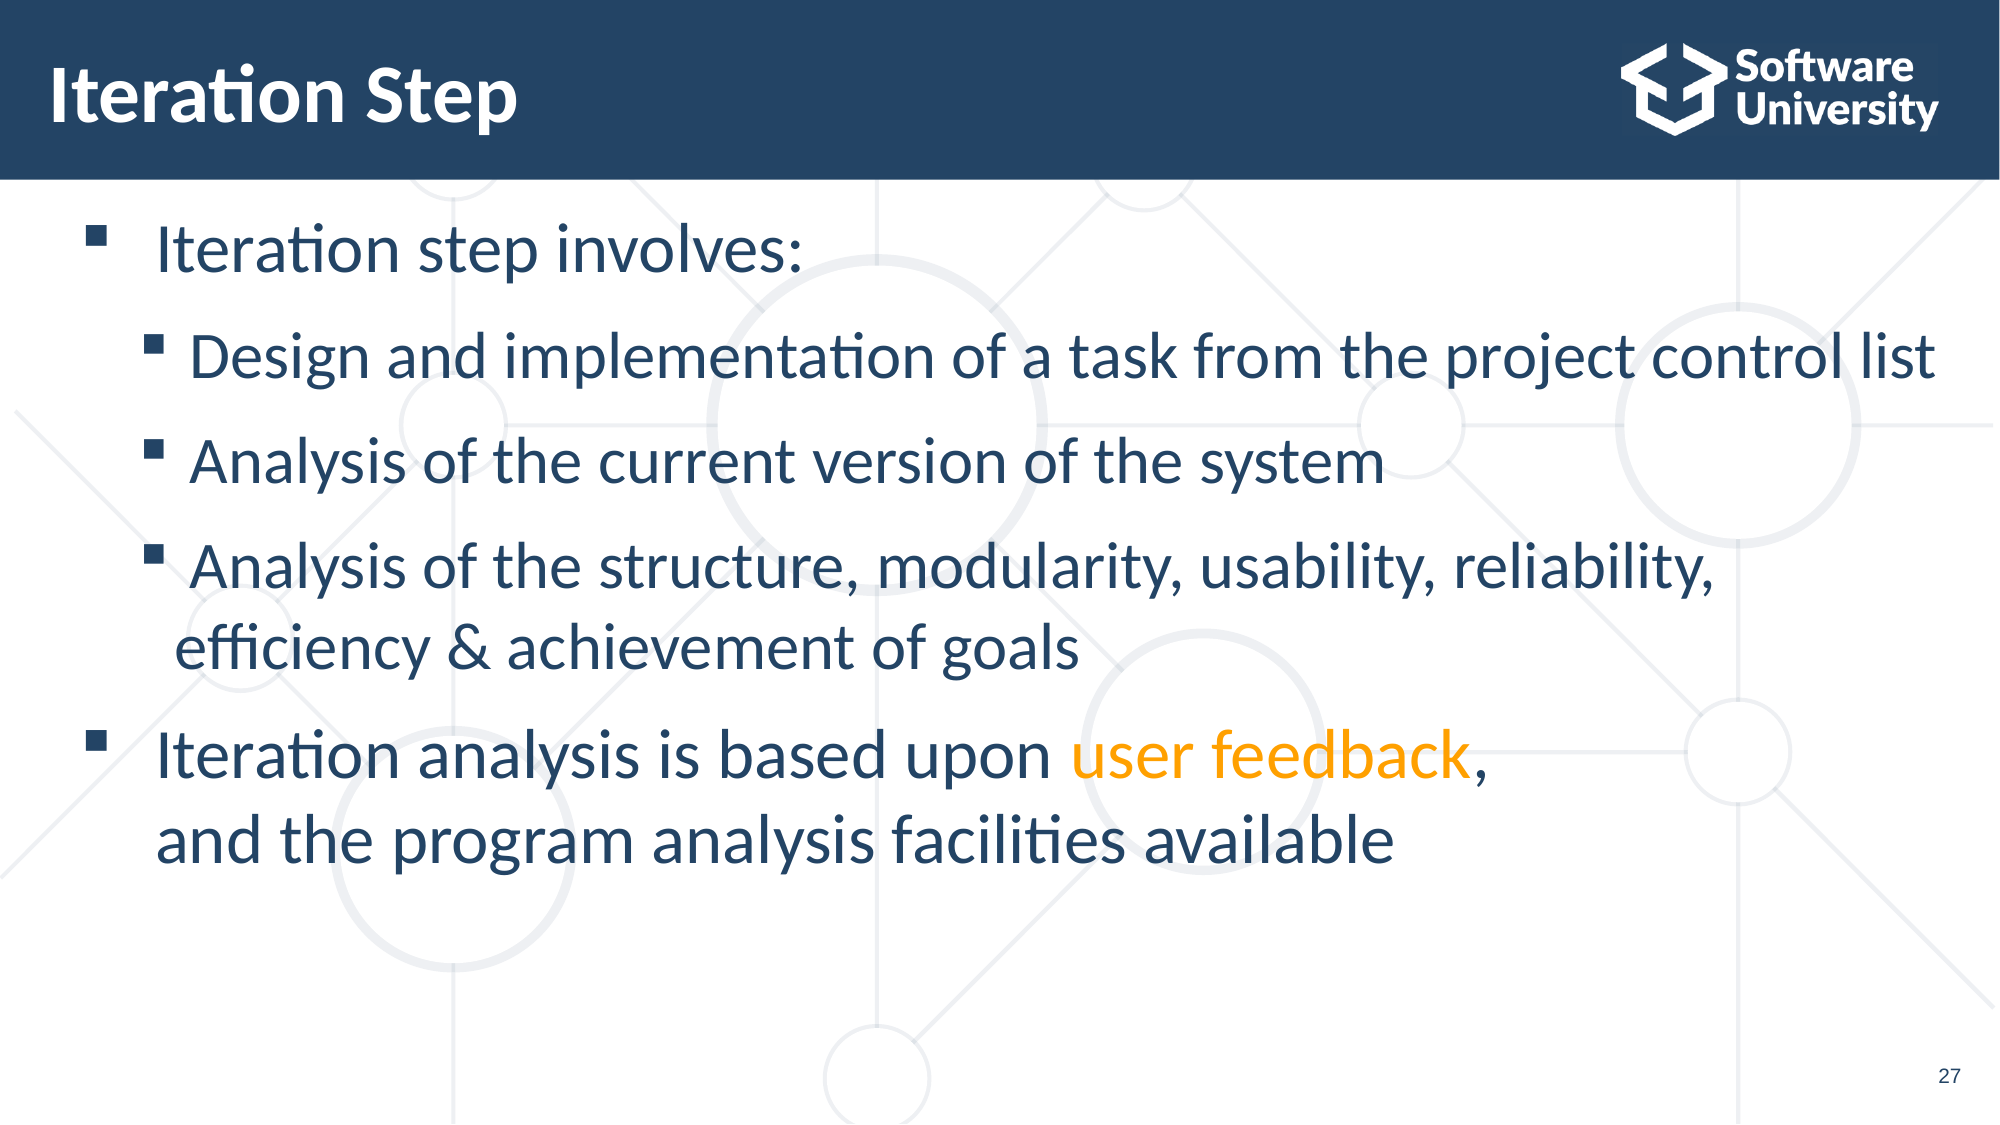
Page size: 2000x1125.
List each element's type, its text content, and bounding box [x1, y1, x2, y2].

list Iteration step involves: Design and implementation of a task from the project control list Analysis of the current version of the system Analysis of the structure, modularity, usability, reliability, efficiency & achievement of goals Iteration analysis is based upon user feedback, and the program analysis facilities available [62, 196, 1970, 1050]
picture [1621, 43, 1939, 136]
slide_number 27 [1896, 1049, 1968, 1101]
title Iteration Step [31, 16, 1591, 162]
